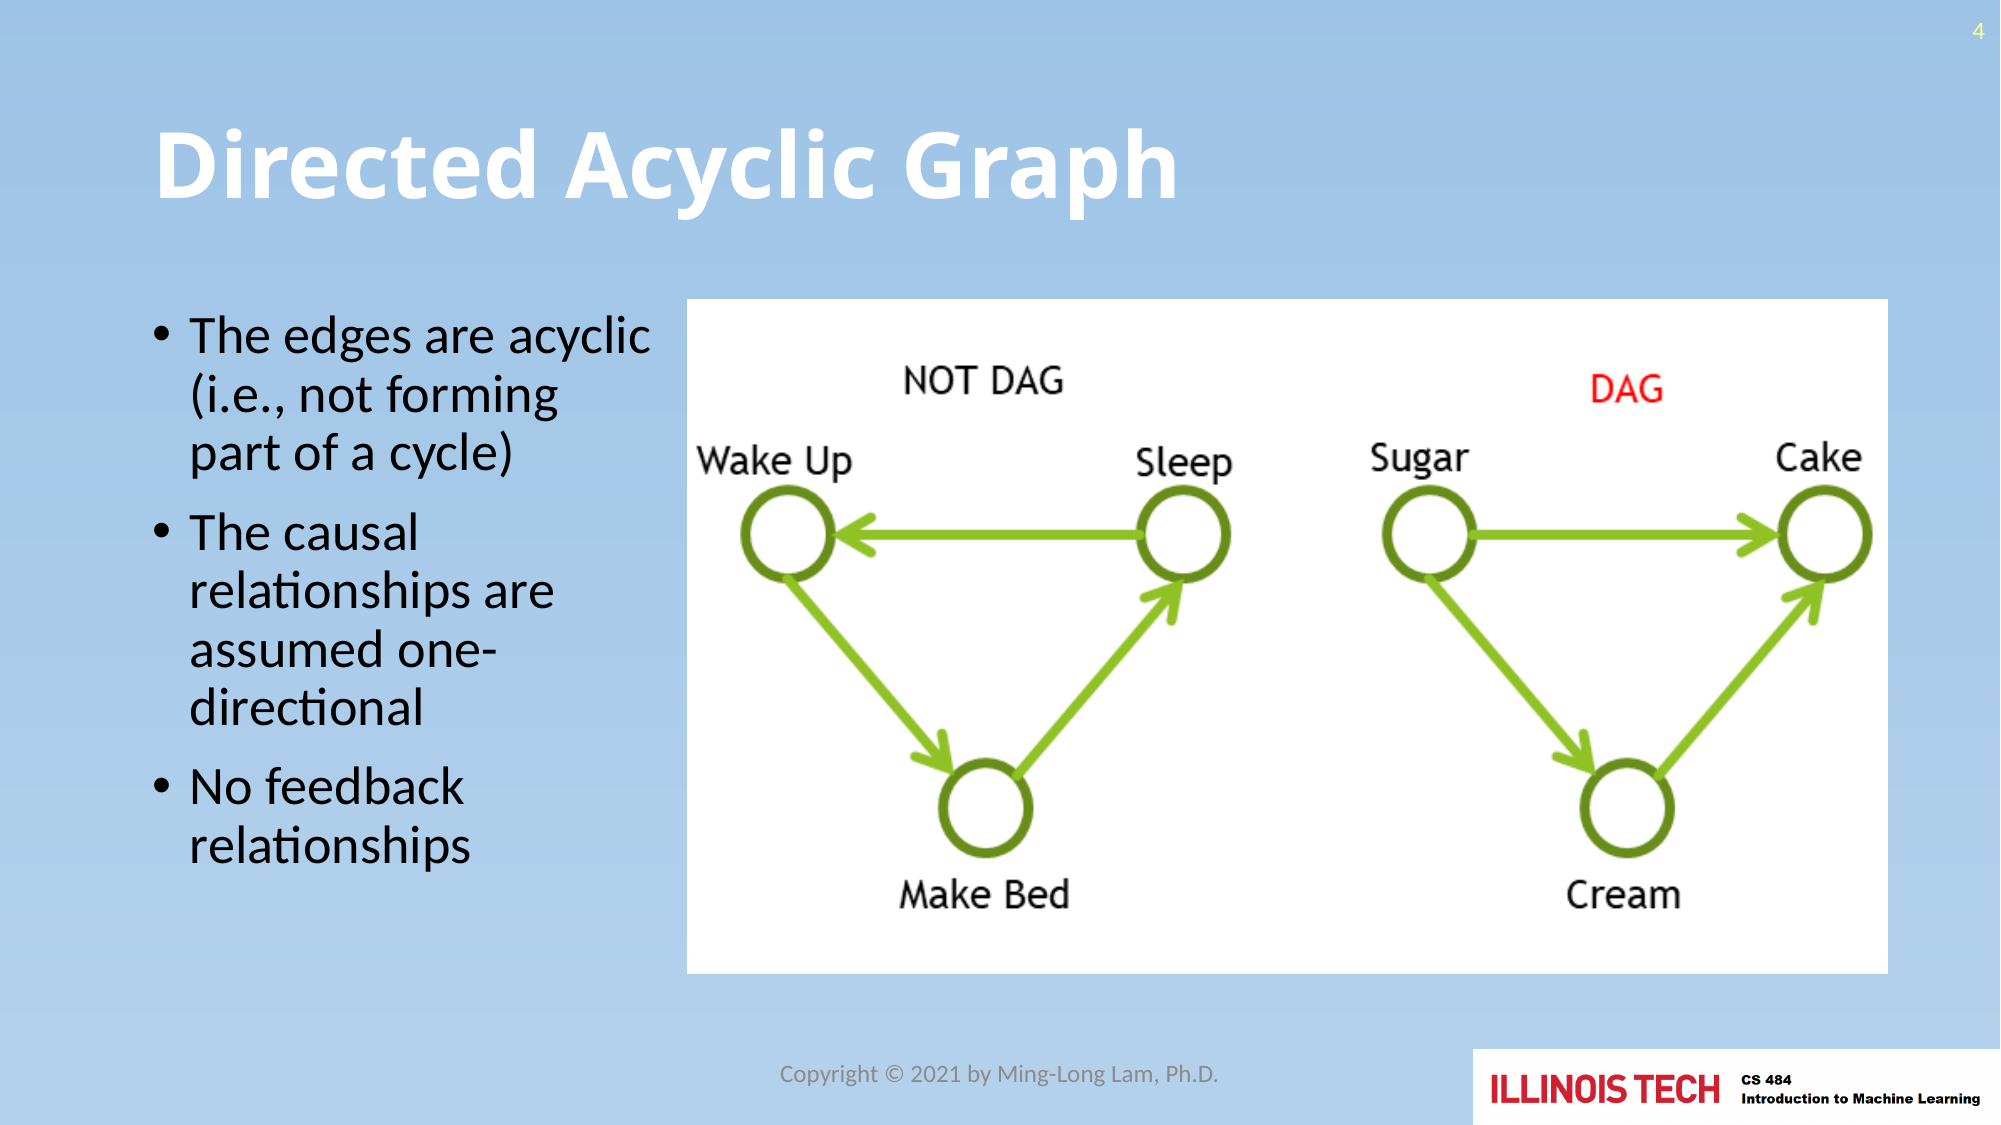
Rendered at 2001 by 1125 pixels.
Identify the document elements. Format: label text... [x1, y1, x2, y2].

title Directed Acyclic Graph [137, 59, 1863, 278]
slide_number 4 [1550, 0, 2000, 60]
picture [1473, 1049, 2000, 1125]
footer Copyright © 2021 by Ming-Long Lam, Ph.D. [662, 1042, 1338, 1103]
list The edges are acyclic (i.e., not forming part of a cycle) The causal relationships are assumed one-directional No feedback relationships [137, 299, 674, 1014]
picture [687, 299, 1888, 974]
